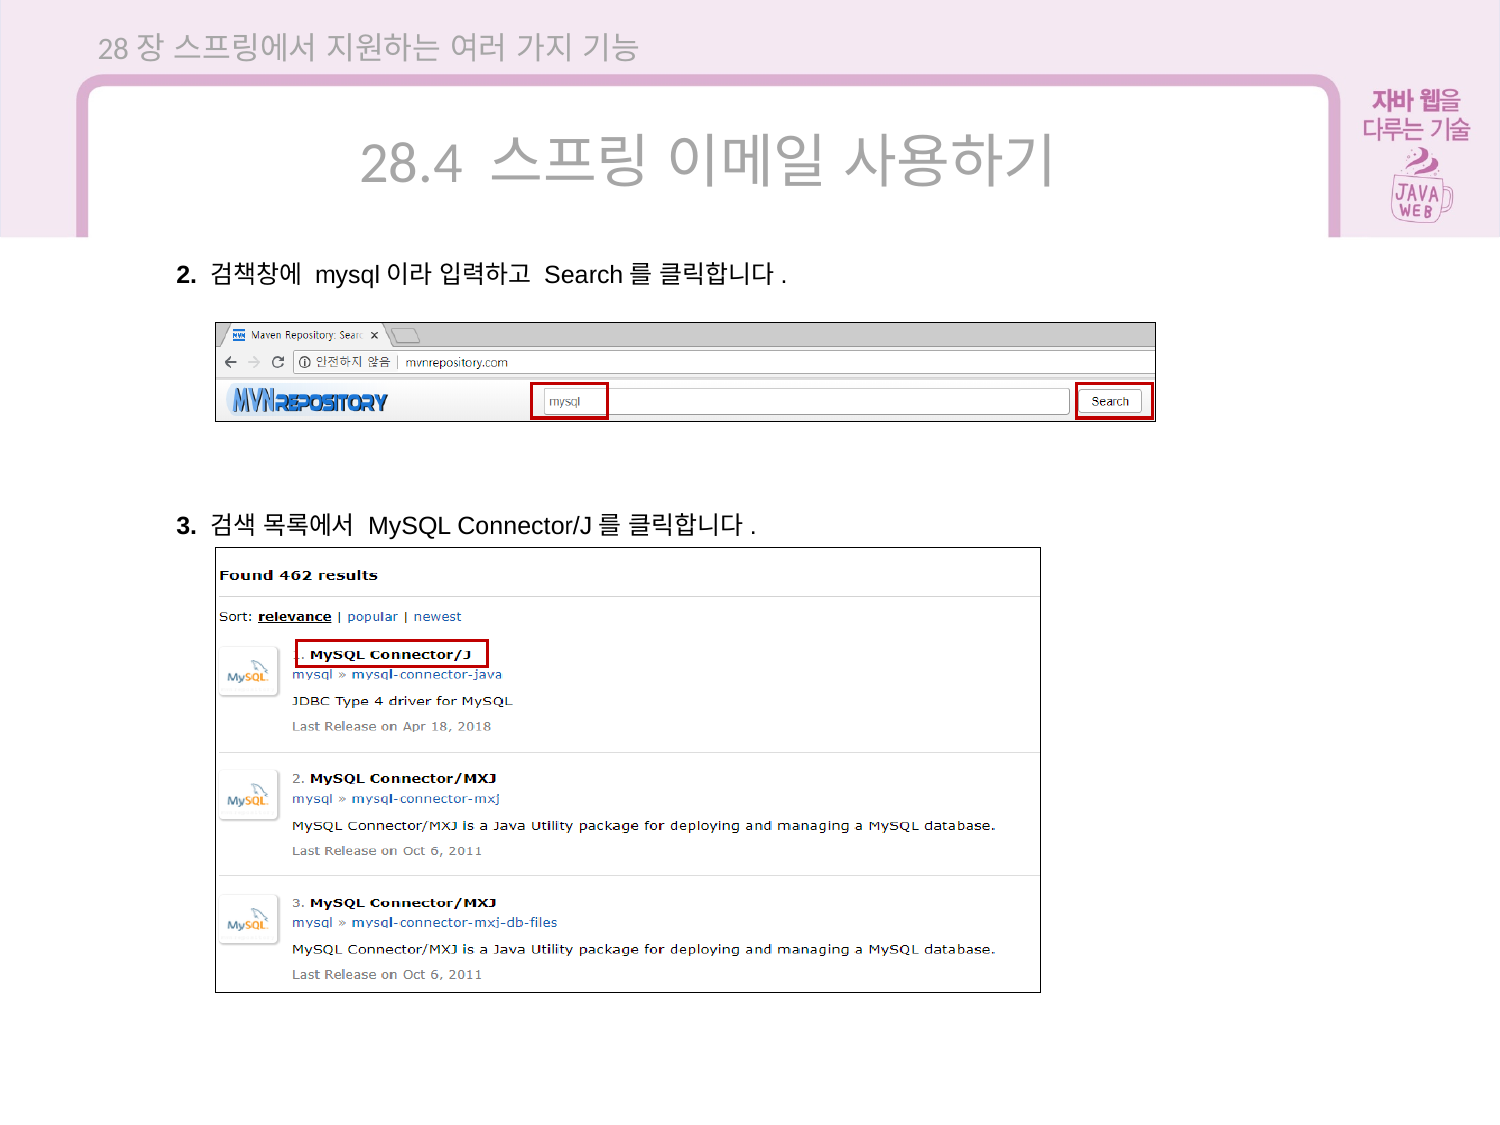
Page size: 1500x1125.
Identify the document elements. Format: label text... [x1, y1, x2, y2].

picture [0, 0, 1500, 1125]
text_box 2. 검책창에 mysql이라 입력하고 Search를 클릭합니다. [161, 251, 1266, 296]
text_box 3. 검색 목록에서 MySQL Connector/J를 클릭합니다. [161, 501, 1266, 547]
text_box 28.4 스프링 이메일 사용하기 [96, 117, 1321, 202]
text_box 28장 스프링에서 지원하는 여러 가지 기능 [82, 0, 1133, 74]
